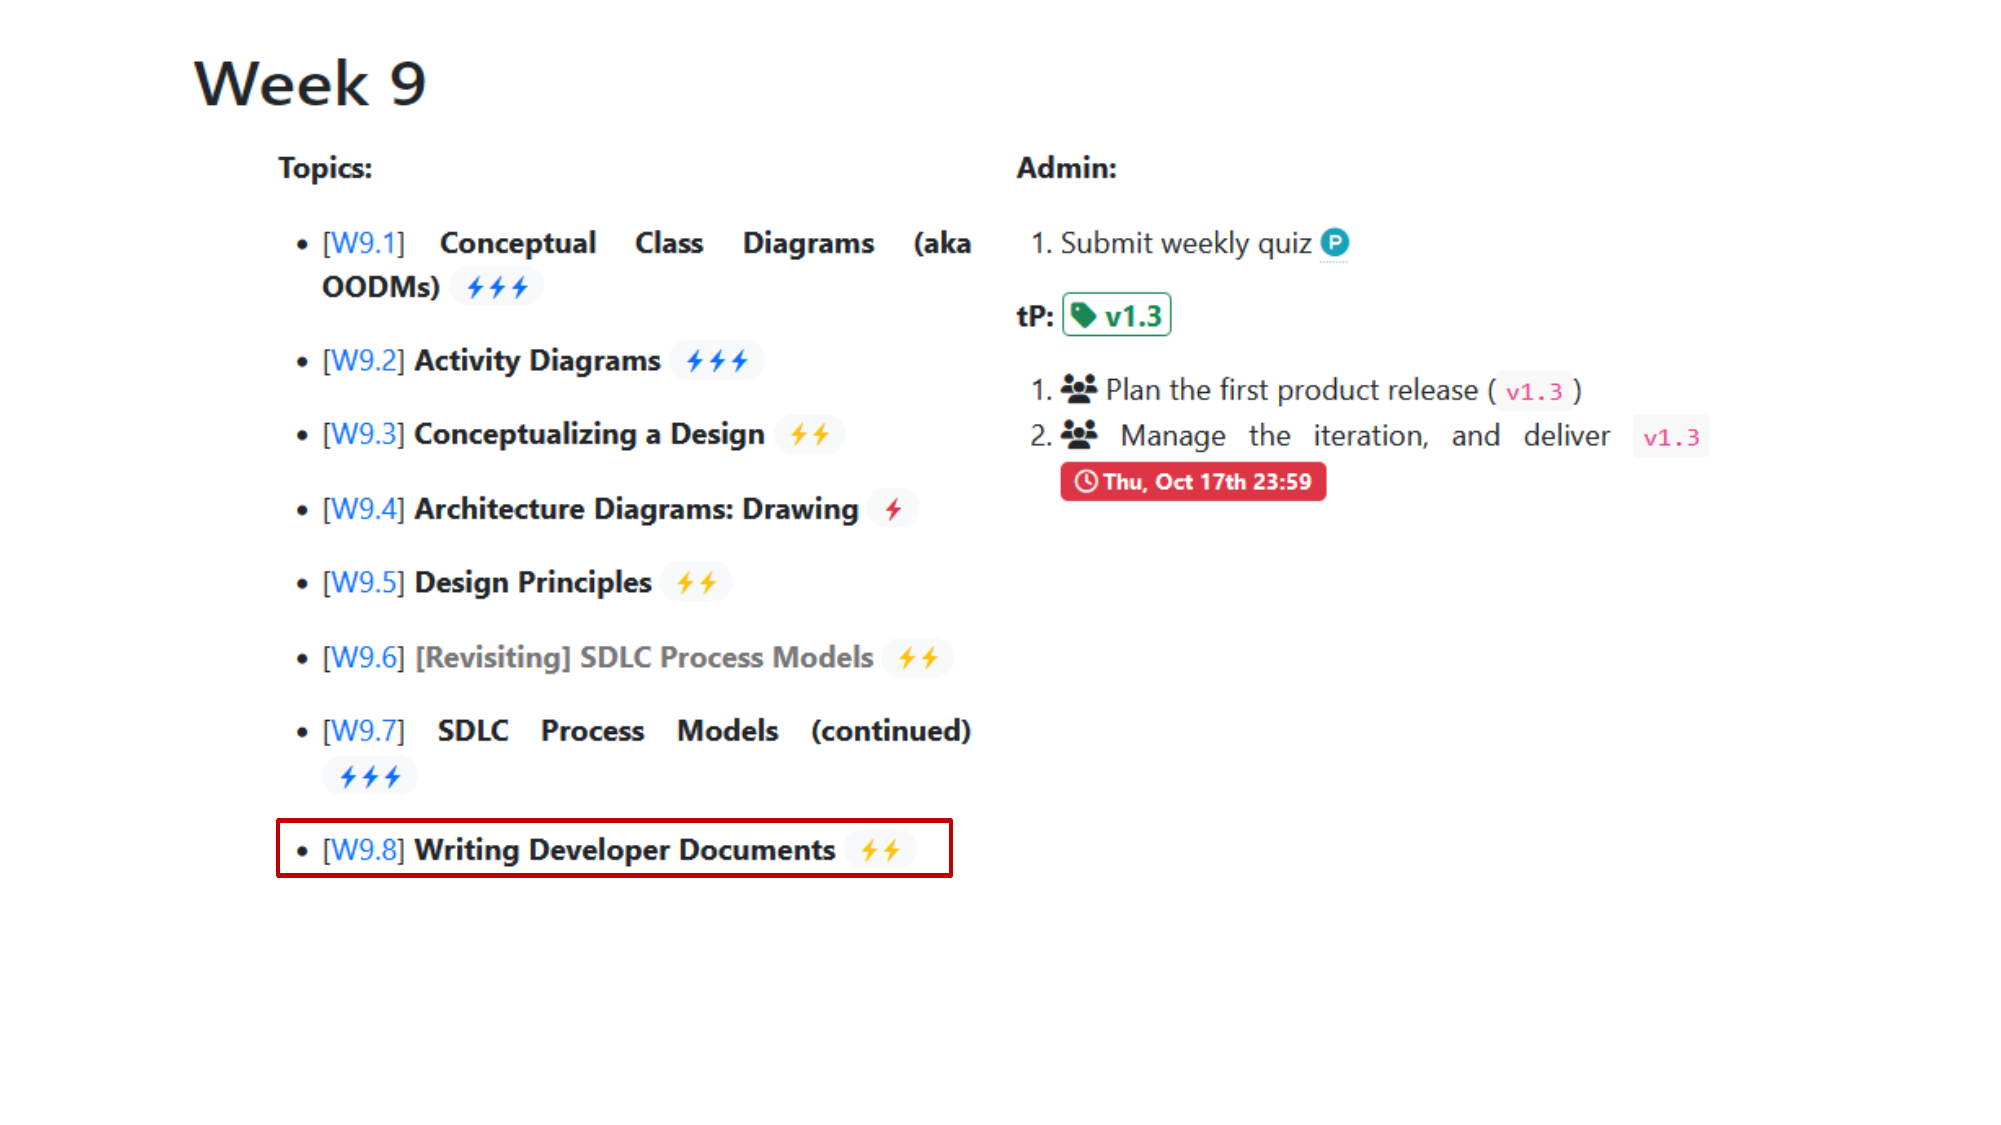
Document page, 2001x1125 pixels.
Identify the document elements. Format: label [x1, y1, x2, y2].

picture [167, 29, 1728, 888]
text_box [276, 818, 953, 878]
